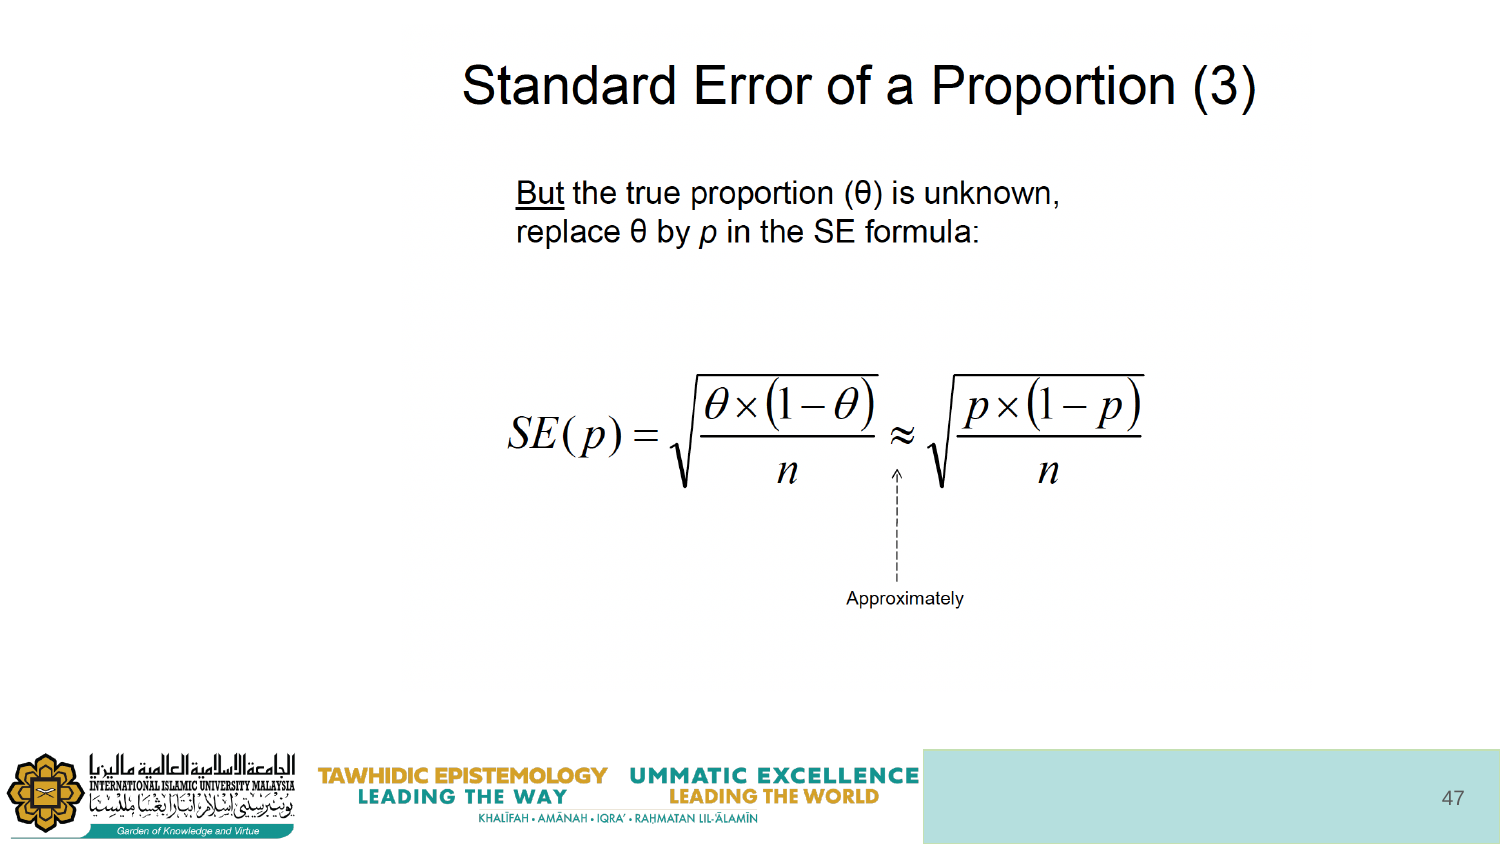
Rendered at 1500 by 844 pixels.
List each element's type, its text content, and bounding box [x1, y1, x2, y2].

picture [0, 734, 924, 844]
slide_number ‹#› [1389, 764, 1480, 830]
picture [401, 24, 1312, 692]
